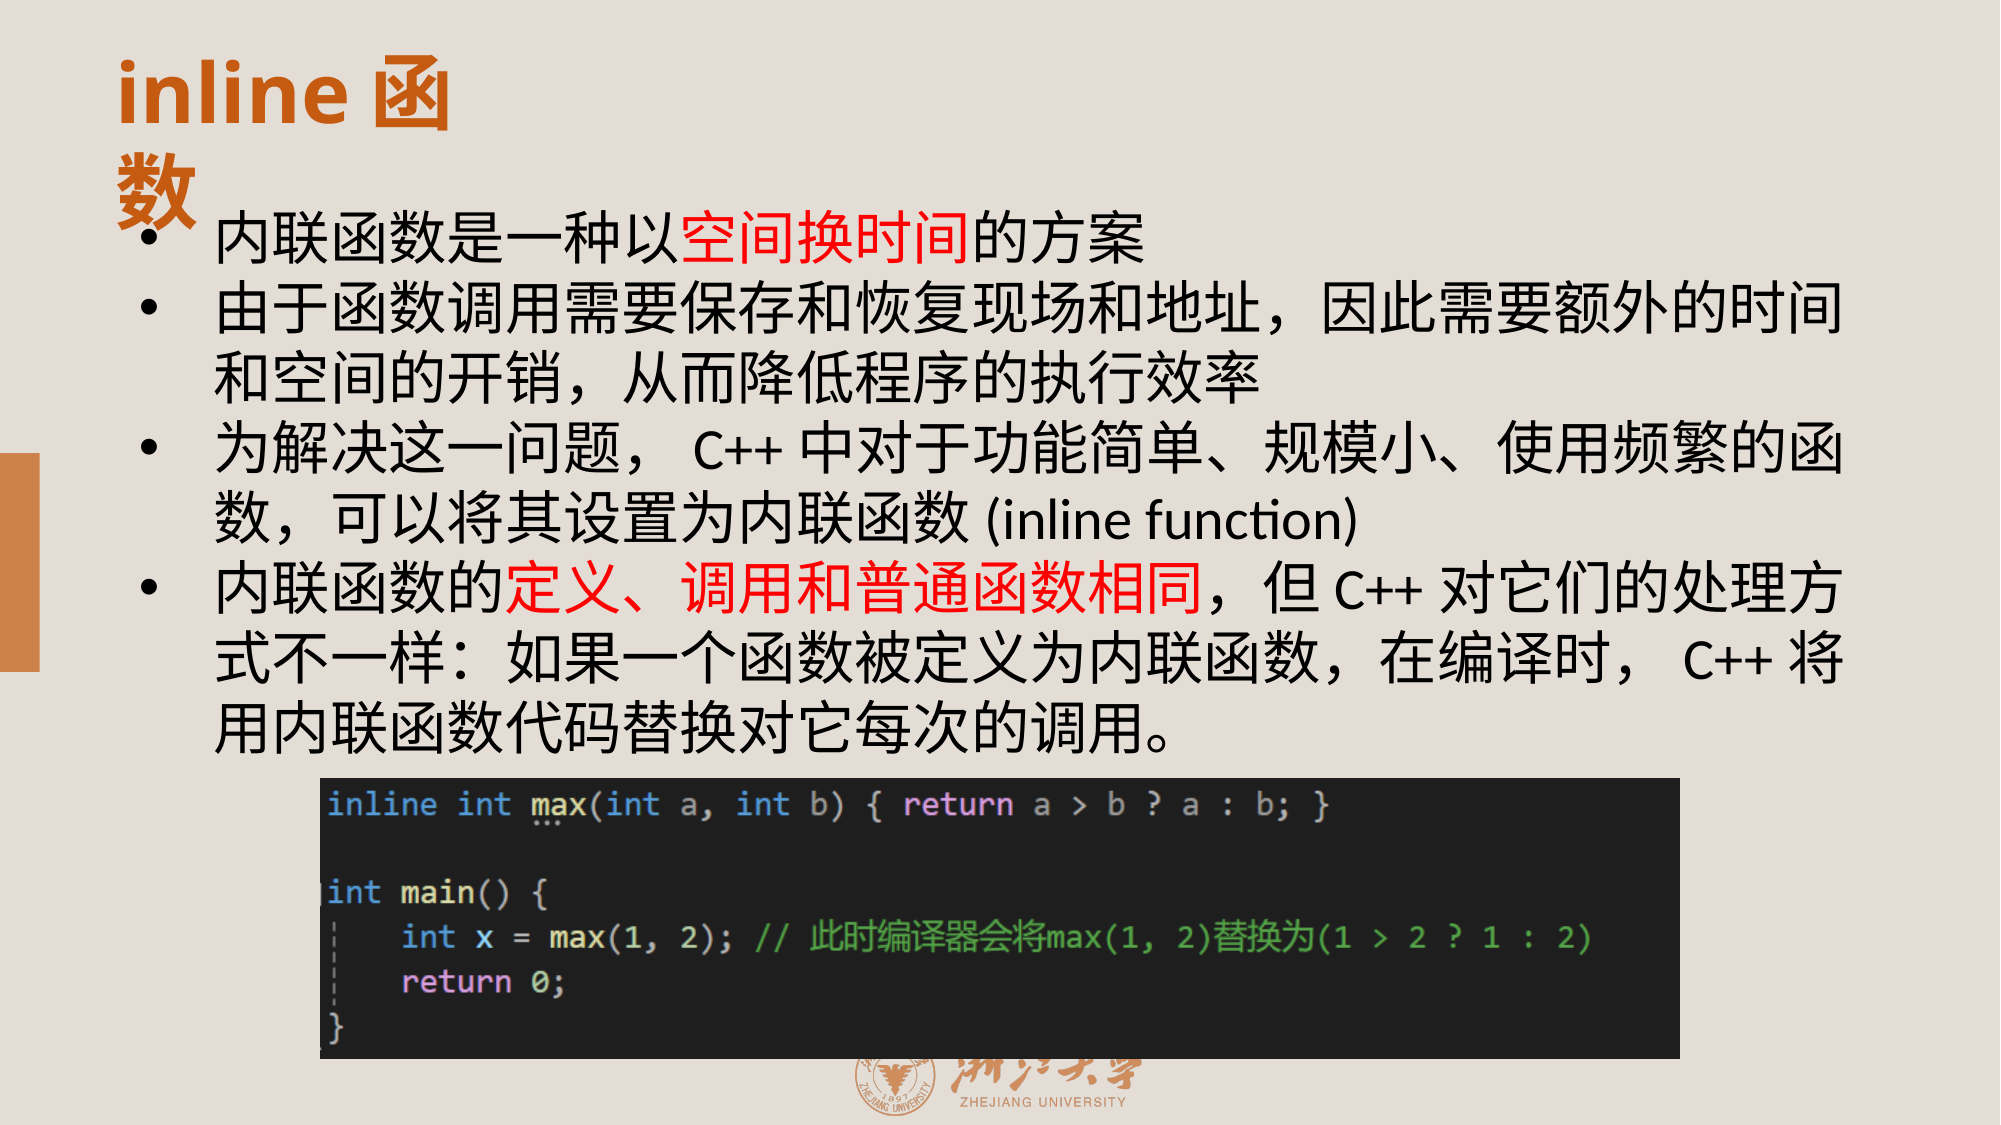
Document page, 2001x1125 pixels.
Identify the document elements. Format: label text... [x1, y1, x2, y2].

text_box inline函数 [100, 32, 543, 248]
text_box 内联函数是一种以空间换时间的方案 由于函数调用需要保存和恢复现场和地址，因此需要额外的时间和空间的开销，从而降低程序的执行效率 为解决这一问题，C++中对于功能简单、规模小、使用频繁的函数，可以将其设置为内联函数(inline function) 内联函数的定义、调用和普通函数相同，但C++对它们的处理方式不一样：如果一个函数被定义为内联函数，在编译时，C++将用内联函数代码替换对它每次的调用。 [124, 193, 1882, 769]
text_box [0, 452, 41, 673]
picture [320, 778, 1680, 1116]
